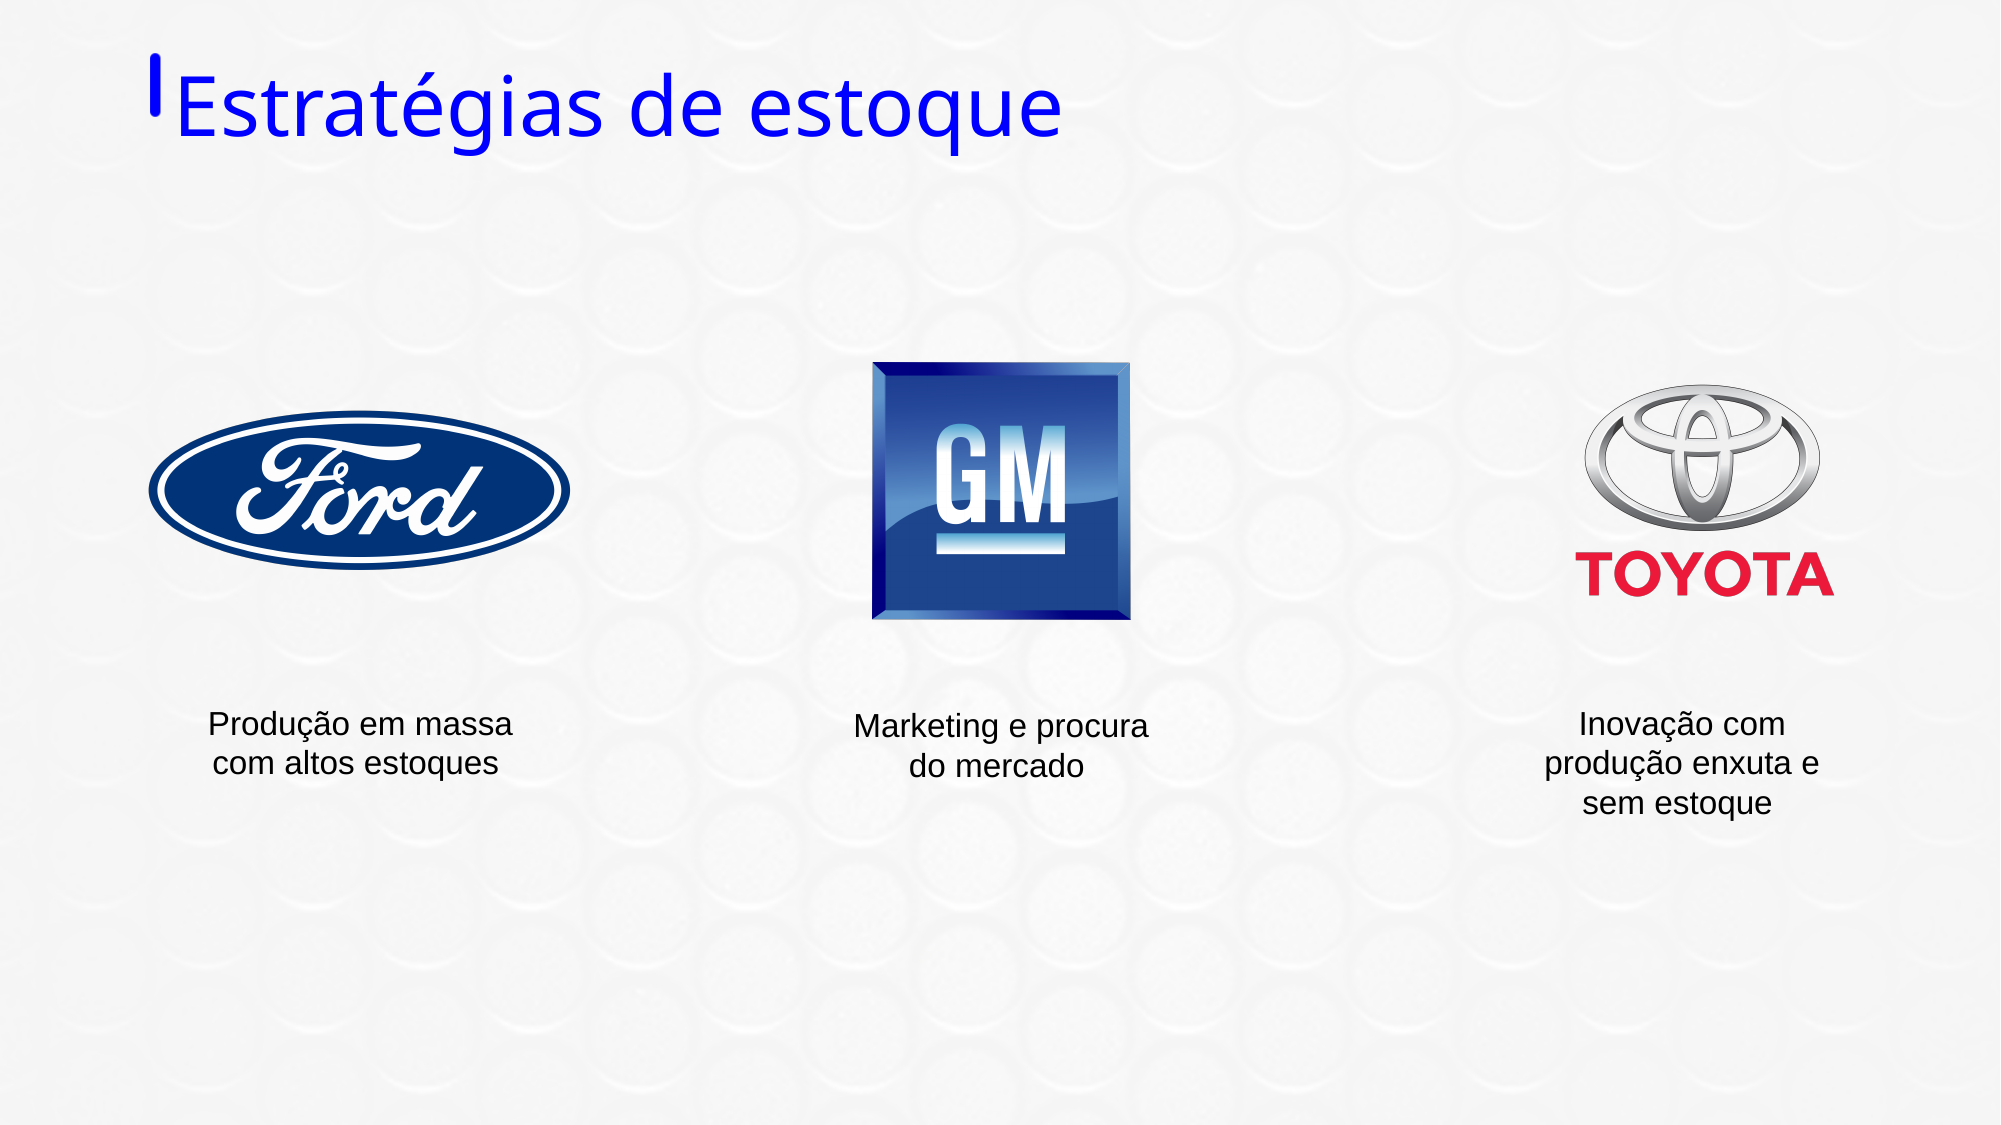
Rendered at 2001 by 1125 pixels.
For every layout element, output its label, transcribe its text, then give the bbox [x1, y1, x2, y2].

text_box Produção em massa com altos estoques [186, 694, 535, 789]
text_box Marketing e procura do mercado [837, 697, 1166, 792]
text_box Inovação com produção enxuta e sem estoque [1512, 694, 1852, 829]
picture [0, 0, 2001, 1125]
text_box Estratégias de estoque [159, 46, 1255, 161]
